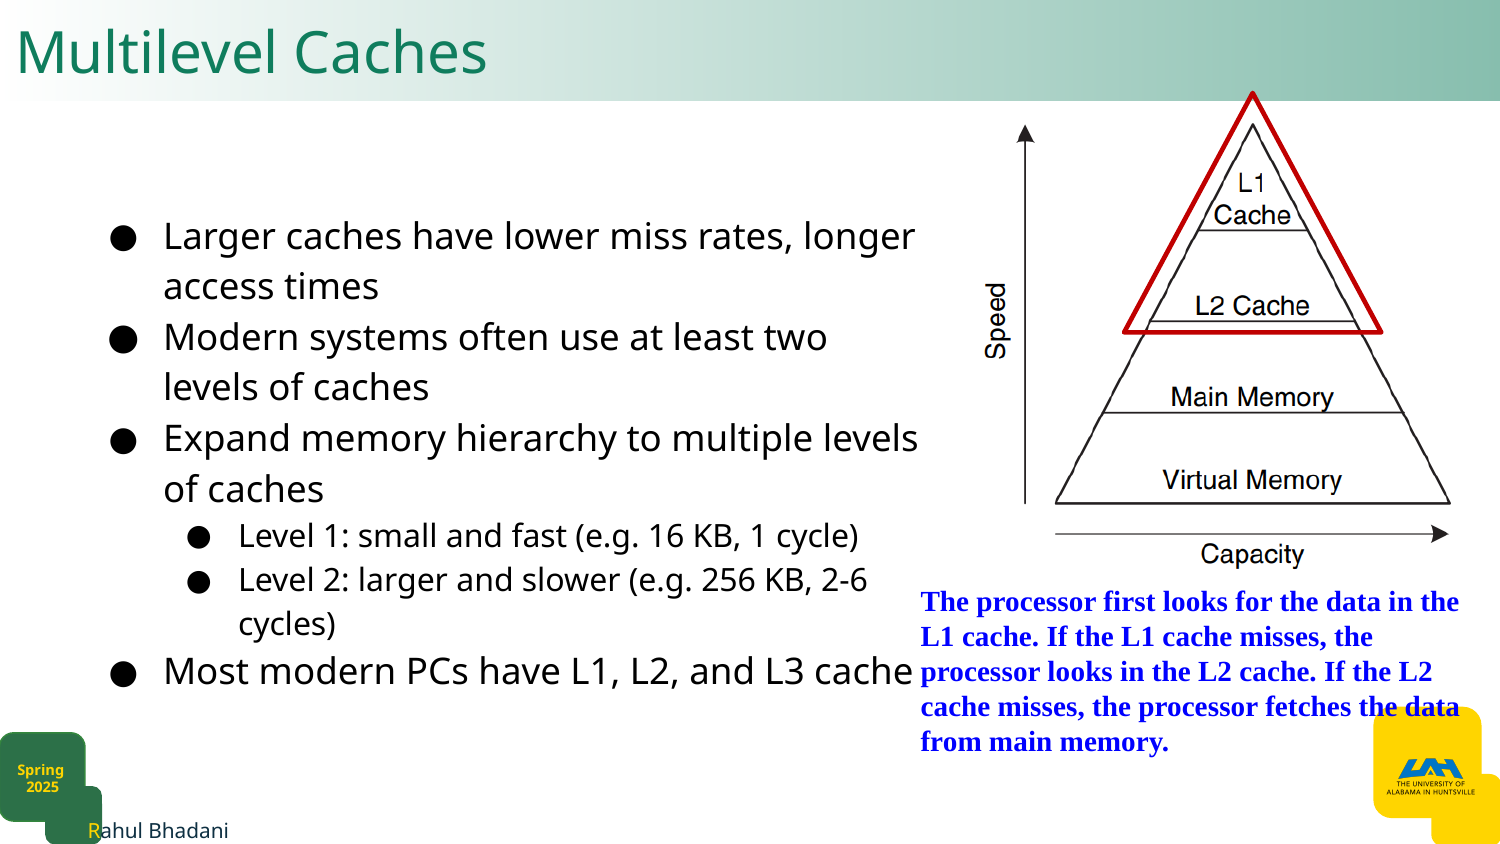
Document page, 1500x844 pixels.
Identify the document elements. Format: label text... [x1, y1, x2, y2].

text_box The processor first looks for the data in the L1 cache. If the L1 cache misses, the processor looks in the L2 cache. If the L2 cache misses, the processor fetches the data from main memory. [905, 567, 1484, 833]
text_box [980, 92, 1485, 574]
title Multilevel Caches​ [0, 0, 1500, 101]
list Larger caches have lower miss rates, longer access times​ Modern systems often use at least two levels of caches Expand memory hierarchy to multiple levels of caches​ Level 1: small and fast (e.g. 16 KB, 1 cycle)​ Level 2: larger and slower (e.g. 256 KB, 2-6 cycles)​ Most modern PCs have L1, L2, and L3 cache​ [6, 191, 948, 752]
